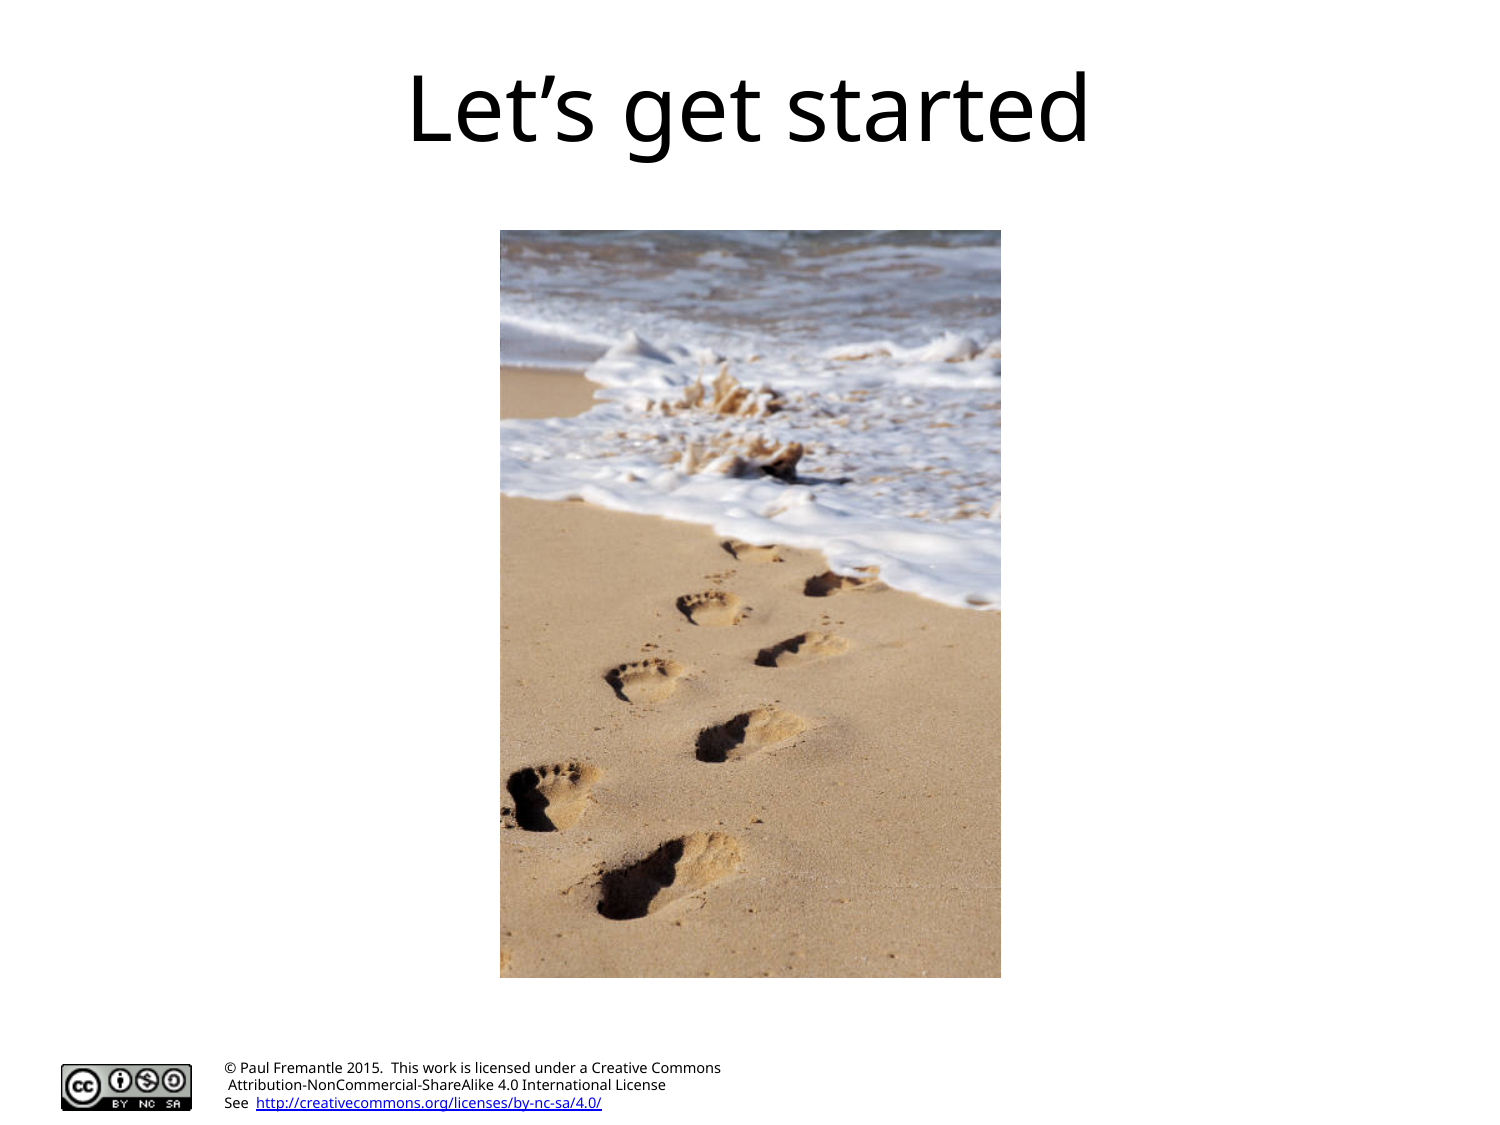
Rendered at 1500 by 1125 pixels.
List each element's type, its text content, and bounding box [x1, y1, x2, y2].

picture [61, 1064, 192, 1111]
title Let’s get started [75, 45, 1425, 233]
picture [500, 230, 1001, 979]
